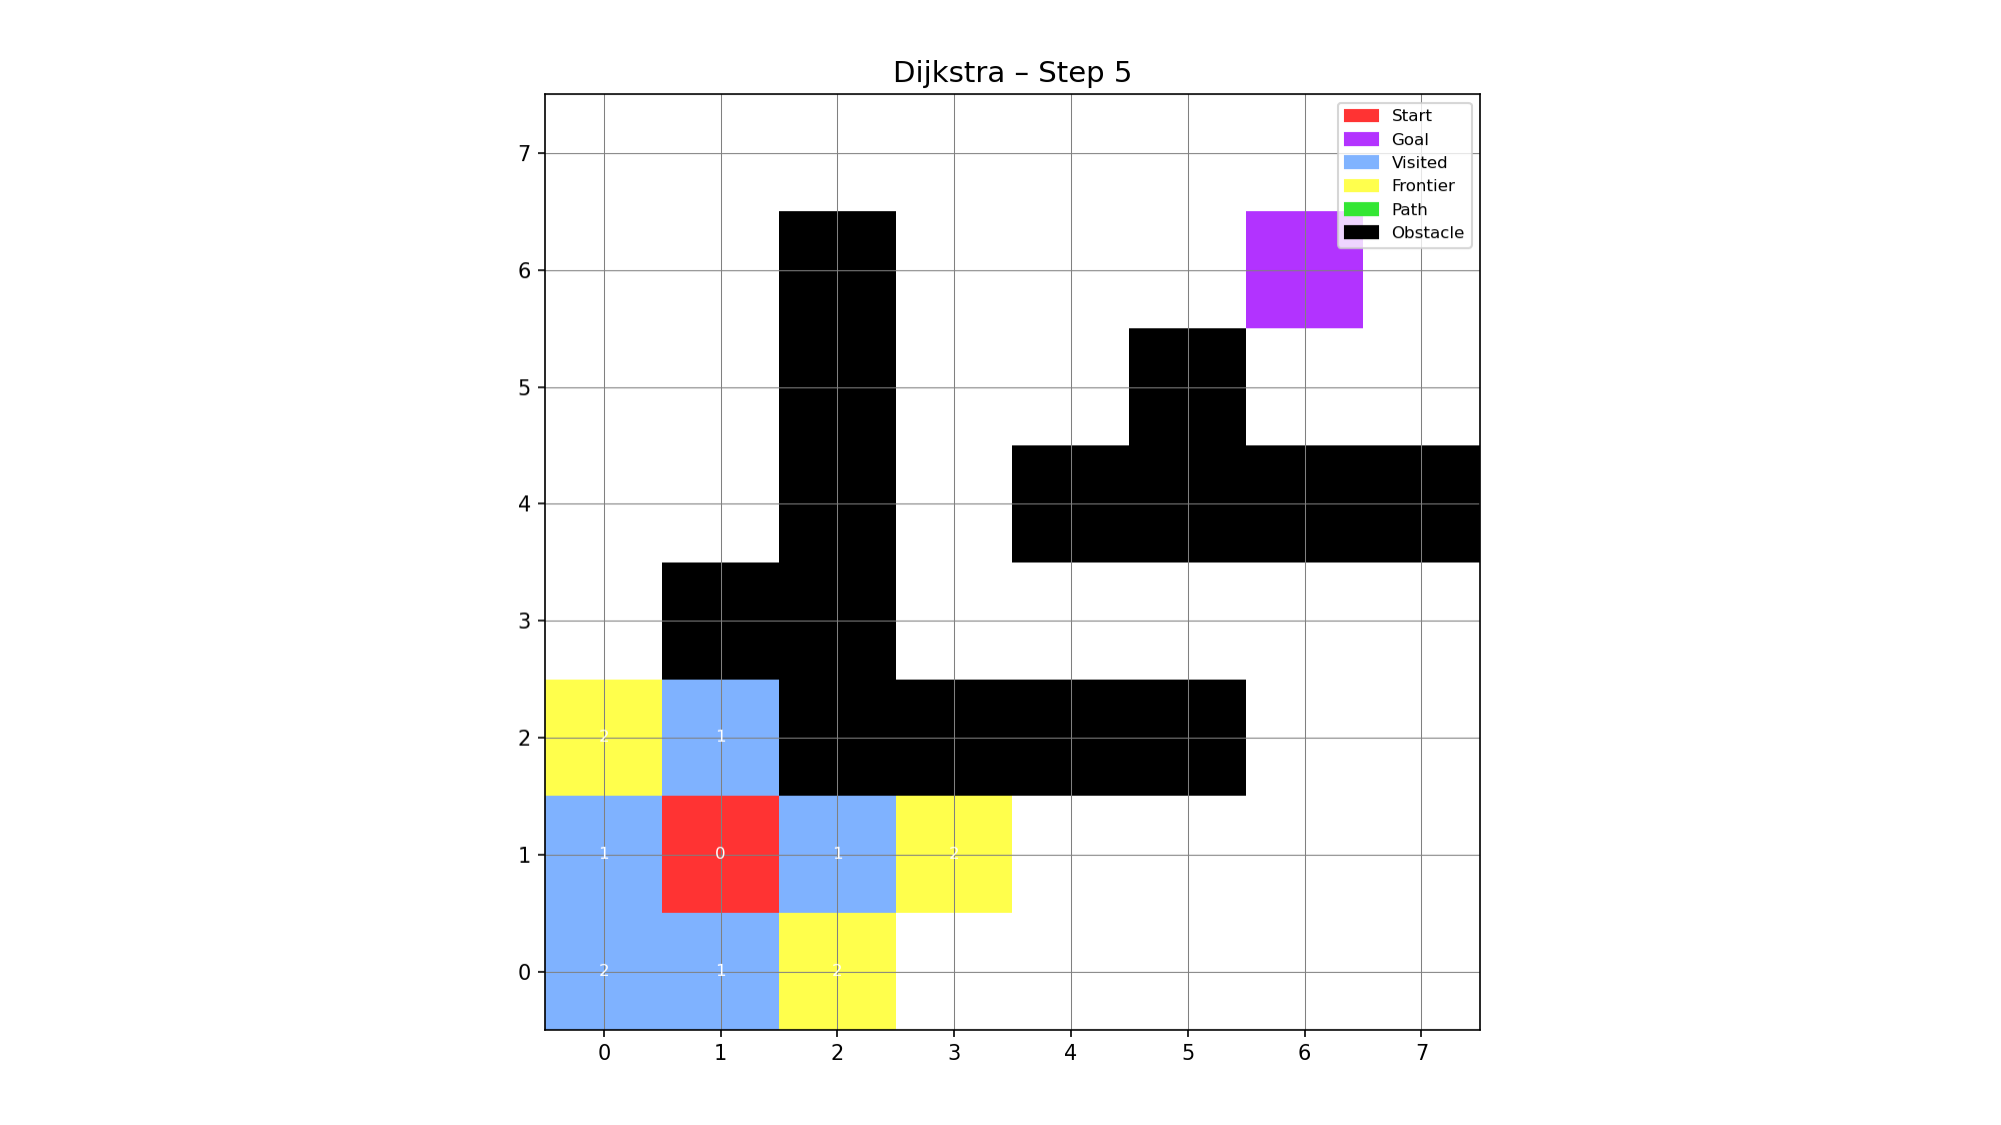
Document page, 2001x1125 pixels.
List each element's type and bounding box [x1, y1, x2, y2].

picture [474, 37, 1526, 1088]
